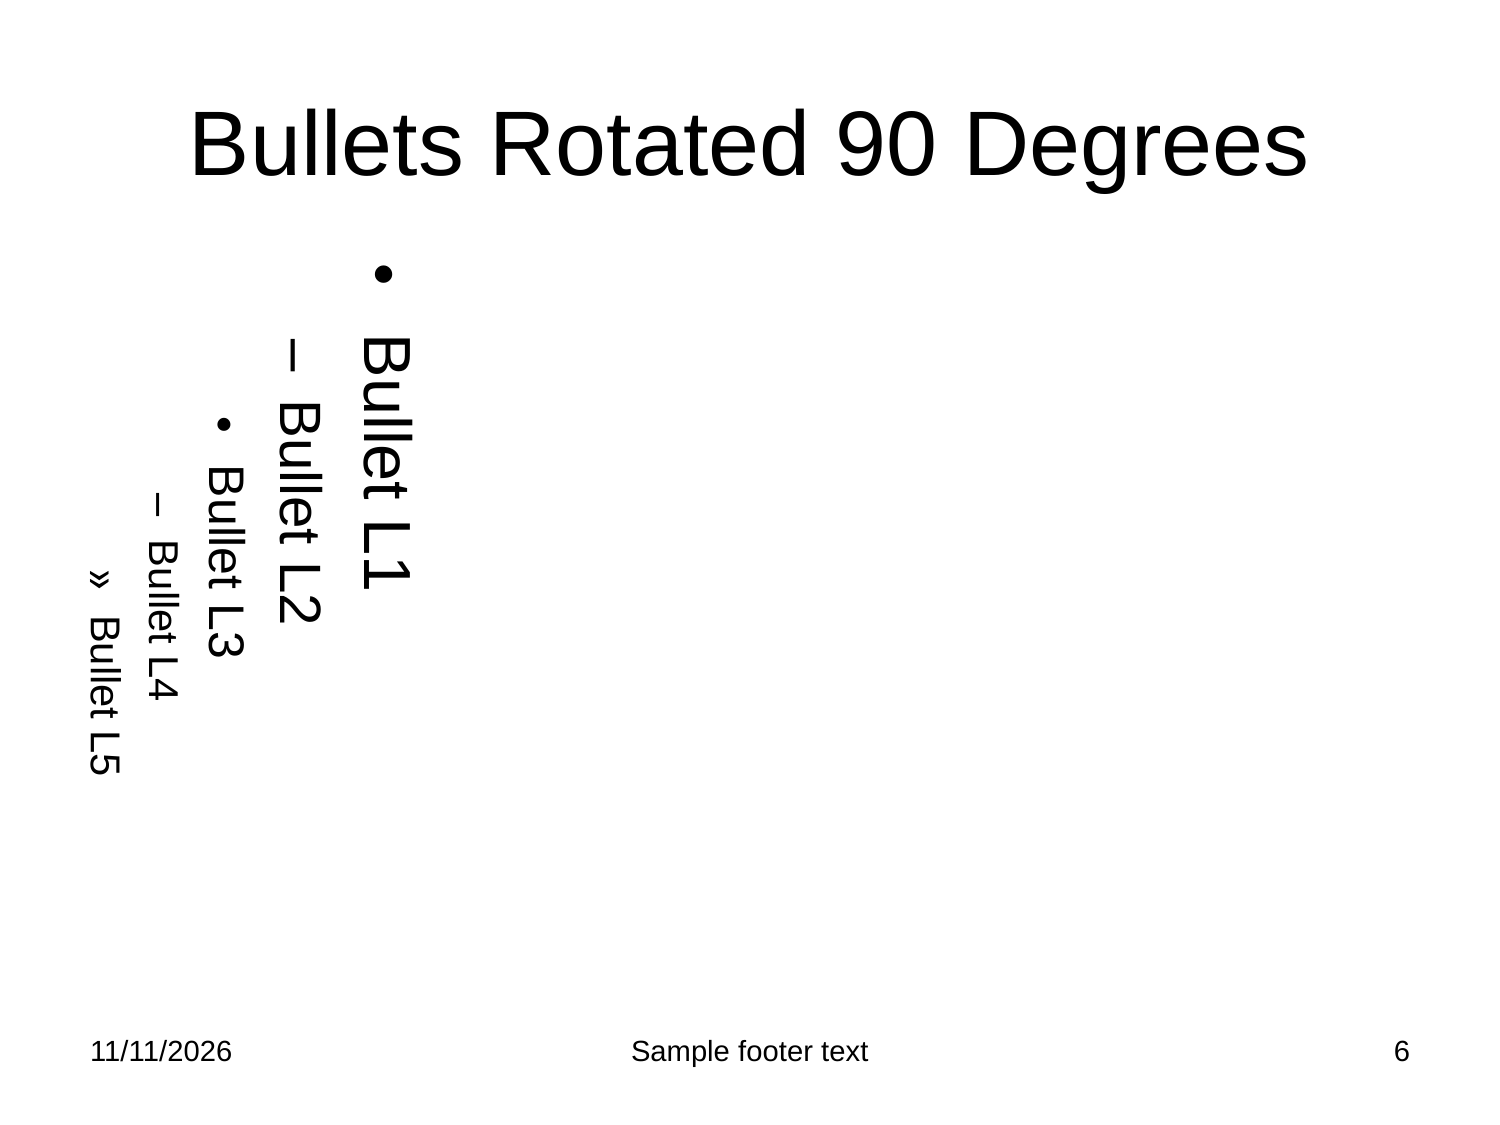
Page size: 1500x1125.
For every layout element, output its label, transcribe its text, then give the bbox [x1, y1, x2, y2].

slide_number 6 [1074, 1024, 1426, 1103]
list Bullet L1 Bullet L2 Bullet L3 Bullet L4 Bullet L5 [74, 262, 1426, 1006]
title Bullets Rotated 90 Degrees [74, 44, 1426, 233]
footer Sample footer text [512, 1024, 988, 1103]
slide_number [74, 1024, 426, 1103]
